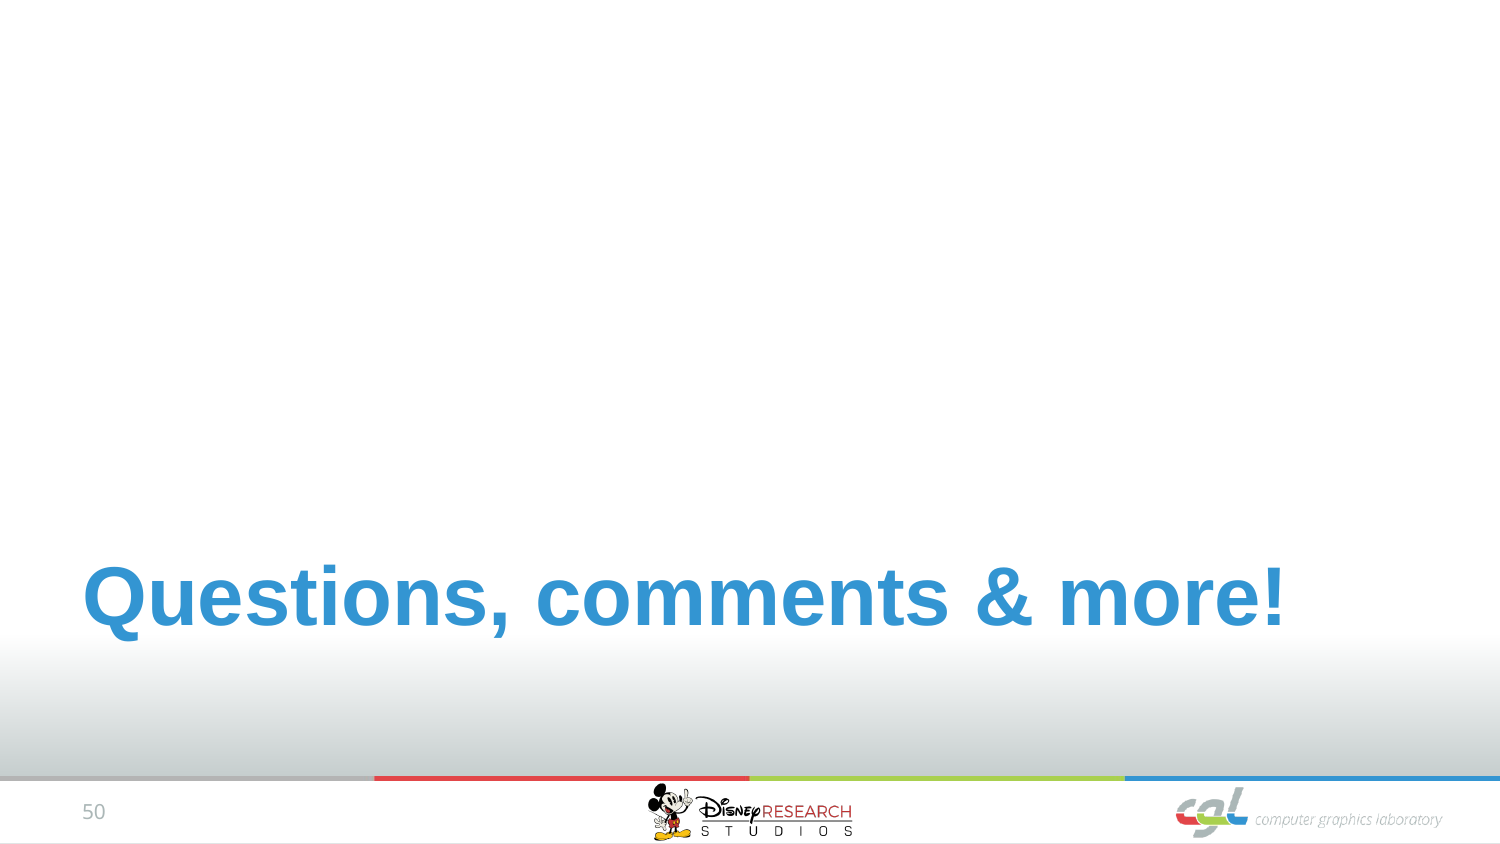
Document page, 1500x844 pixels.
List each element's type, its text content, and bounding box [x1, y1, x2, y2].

picture [0, 776, 1500, 844]
title Questions, comments & more! [52, 542, 1448, 710]
slide_number ‹#› [52, 800, 136, 824]
